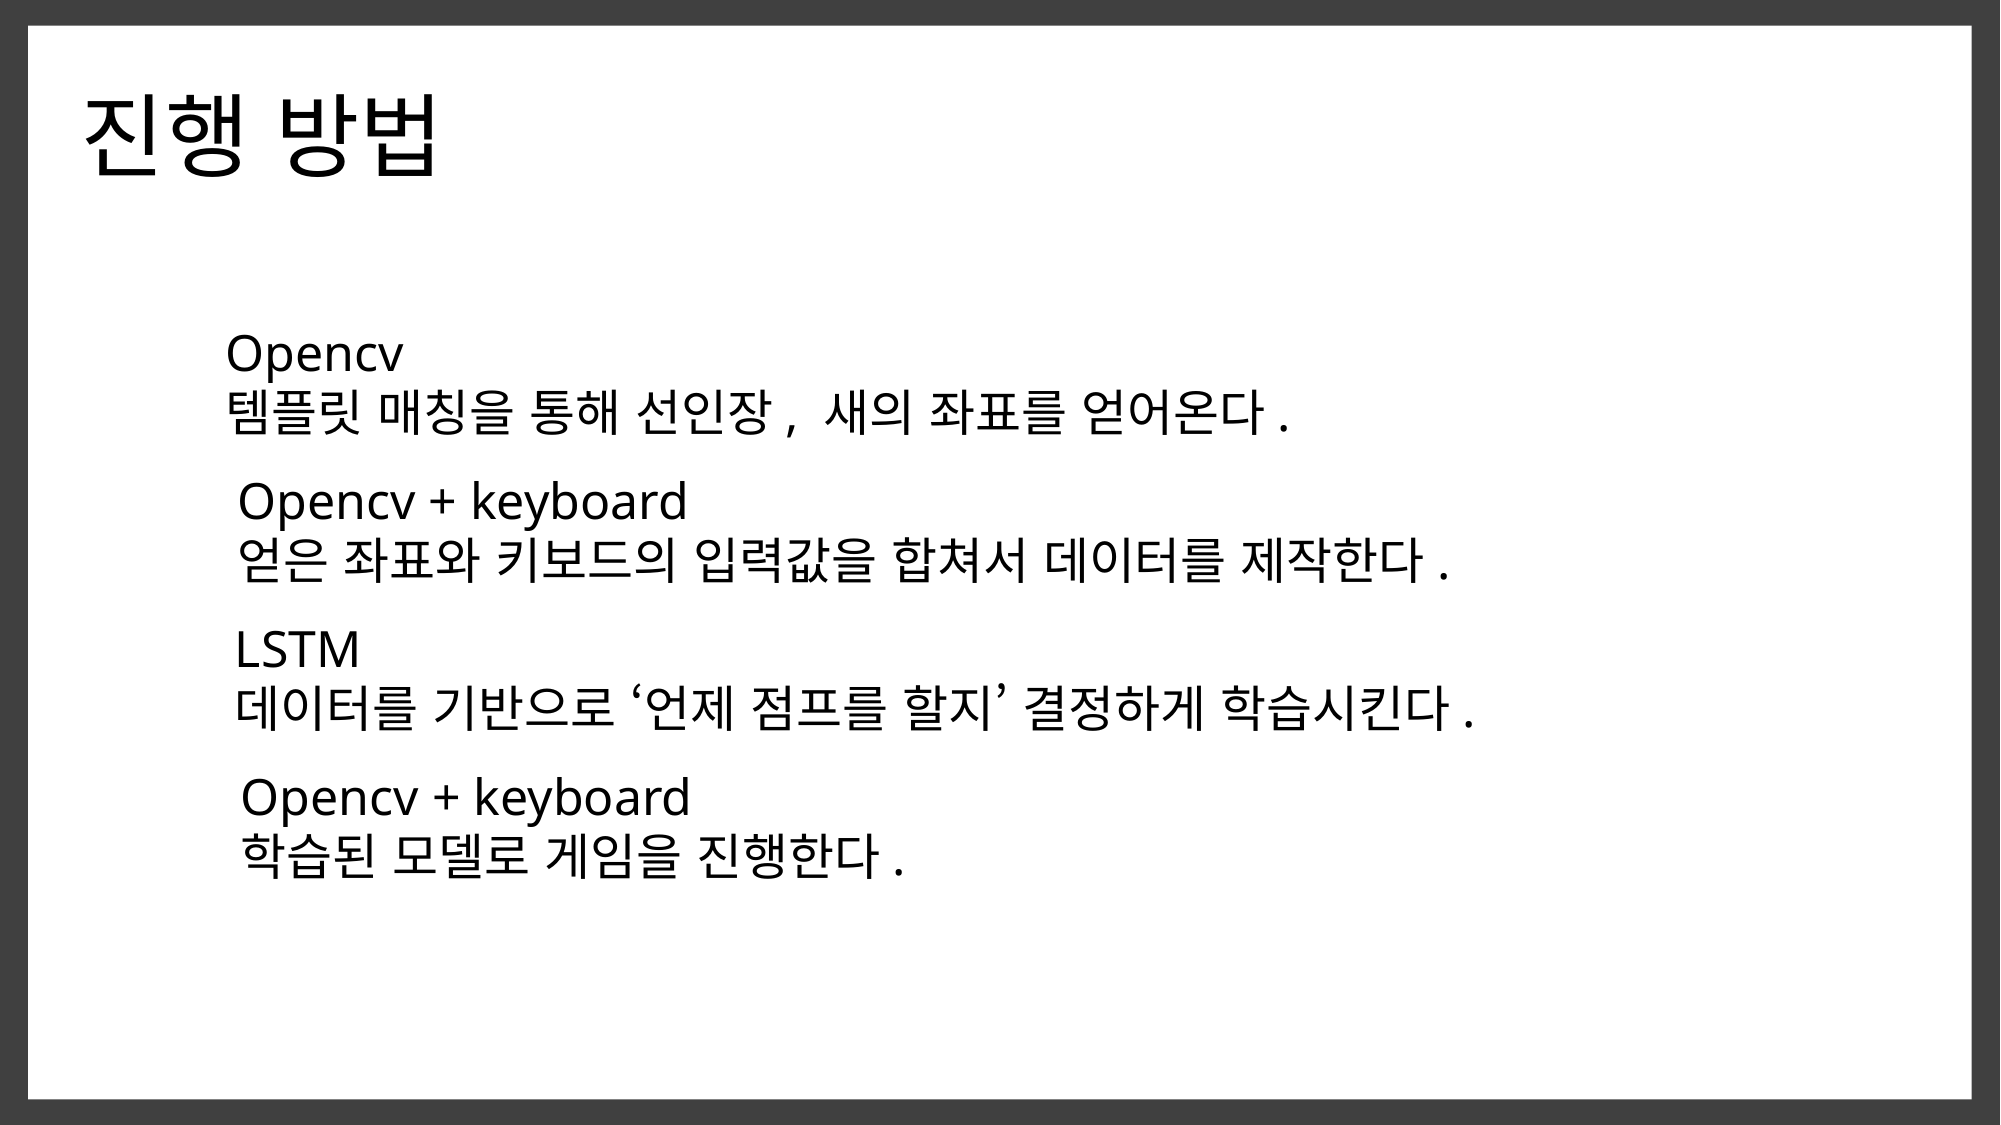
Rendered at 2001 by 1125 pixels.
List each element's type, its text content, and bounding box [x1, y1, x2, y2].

text_box 진행 방법 [65, 71, 460, 197]
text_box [232, 313, 1477, 895]
text_box [27, 25, 1973, 1100]
